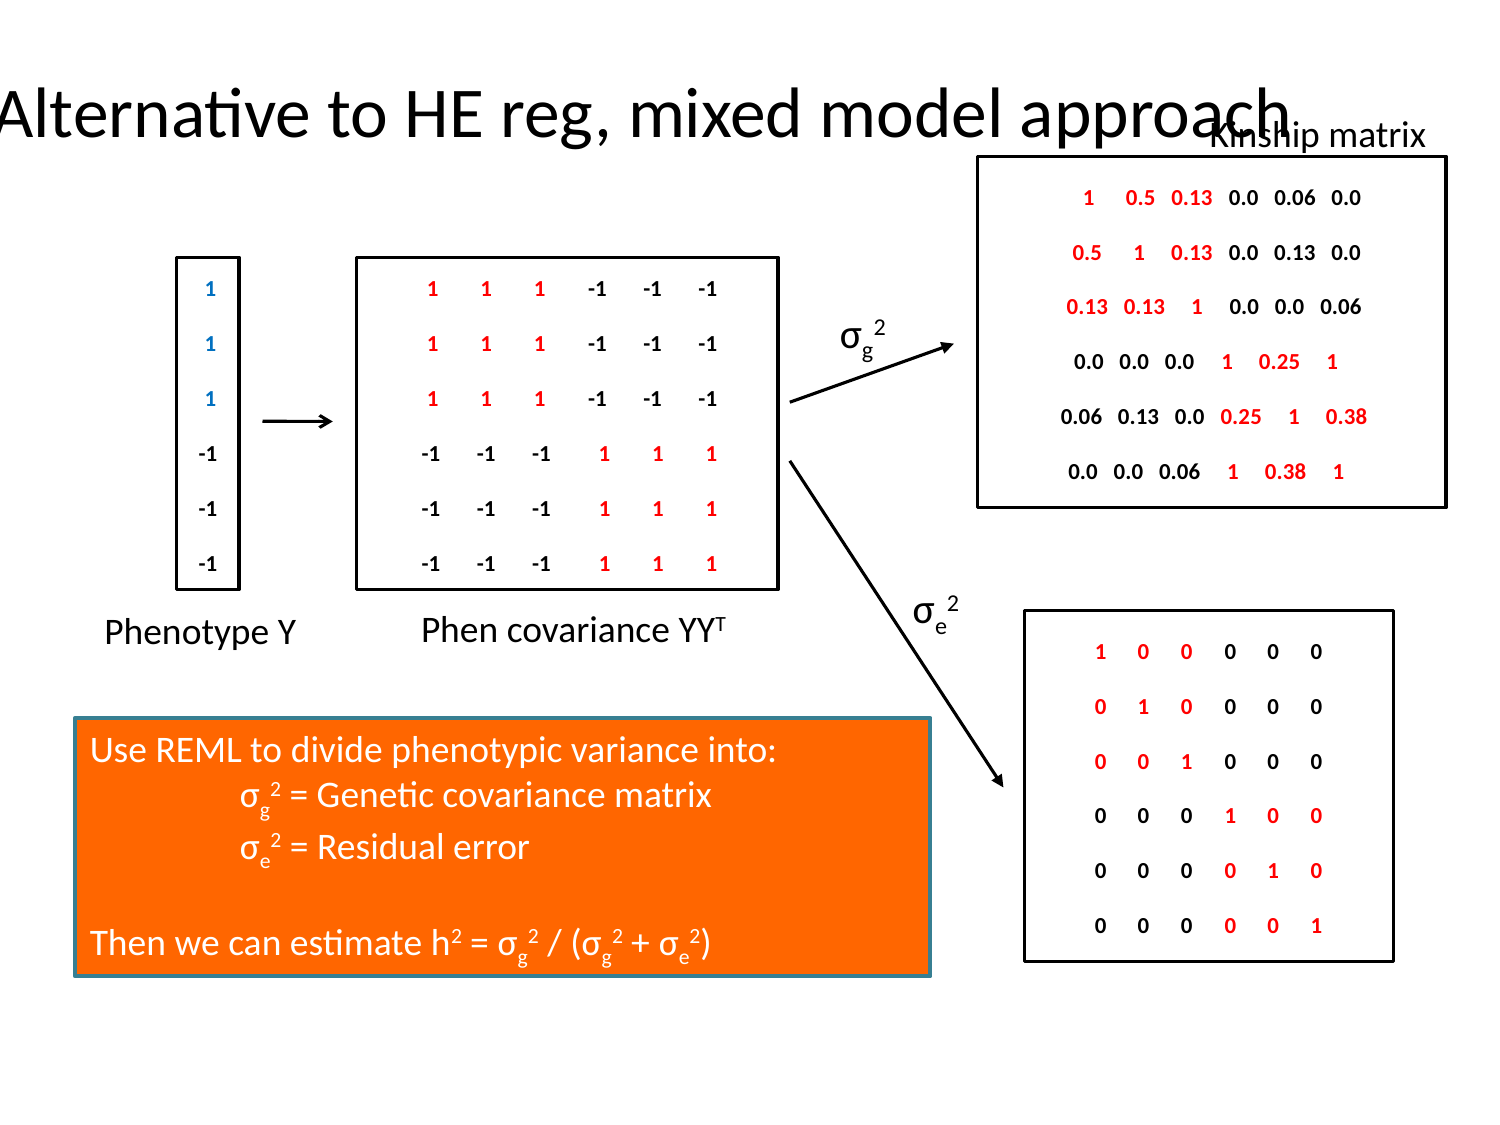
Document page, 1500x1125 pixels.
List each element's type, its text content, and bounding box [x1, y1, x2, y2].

text_box 1 1 1 -1 -1 -1 1 1 1 -1 -1 -1 1 1 1 -1 -1 -1 -1 -1 -1 1 1 1 -1 -1 -1 1 1 1 -1 -1 -1 1 1 1 [356, 257, 779, 590]
text_box σe2 [897, 574, 1004, 647]
text_box Use REML to divide phenotypic variance into: σg2 = Genetic covariance matrix σe2 = Residual error Then we can estimate h2 = σg2 / (σg2 + σe2) [73, 716, 932, 978]
text_box [911, 647, 1004, 788]
text_box σg2 [824, 299, 931, 371]
text_box 1 1 1 -1 -1 -1 [176, 257, 240, 590]
text_box Kinship matrix [1194, 102, 1442, 163]
text_box 1 0.5 0.13 0.0 0.06 0.0 0.5 1 0.13 0.0 0.13 0.0 0.13 0.13 1 0.0 0.0 0.06 0.0 0.0 0.0 1 0.25 1 0.06 0.13 0.0 0.25 1 0.38 0.0 0.0 0.06 1 0.38 1 [977, 156, 1447, 508]
text_box Phen covariance YYT [406, 597, 741, 658]
text_box Phenotype Y [89, 599, 312, 660]
title Alternative to HE reg, mixed model approach [0, 15, 1319, 203]
text_box 1 0 0 0 0 0 0 1 0 0 0 0 0 0 1 0 0 0 0 0 0 1 0 0 0 0 0 0 1 0 0 0 0 0 0 1 [1024, 610, 1394, 962]
text_box [931, 341, 954, 354]
